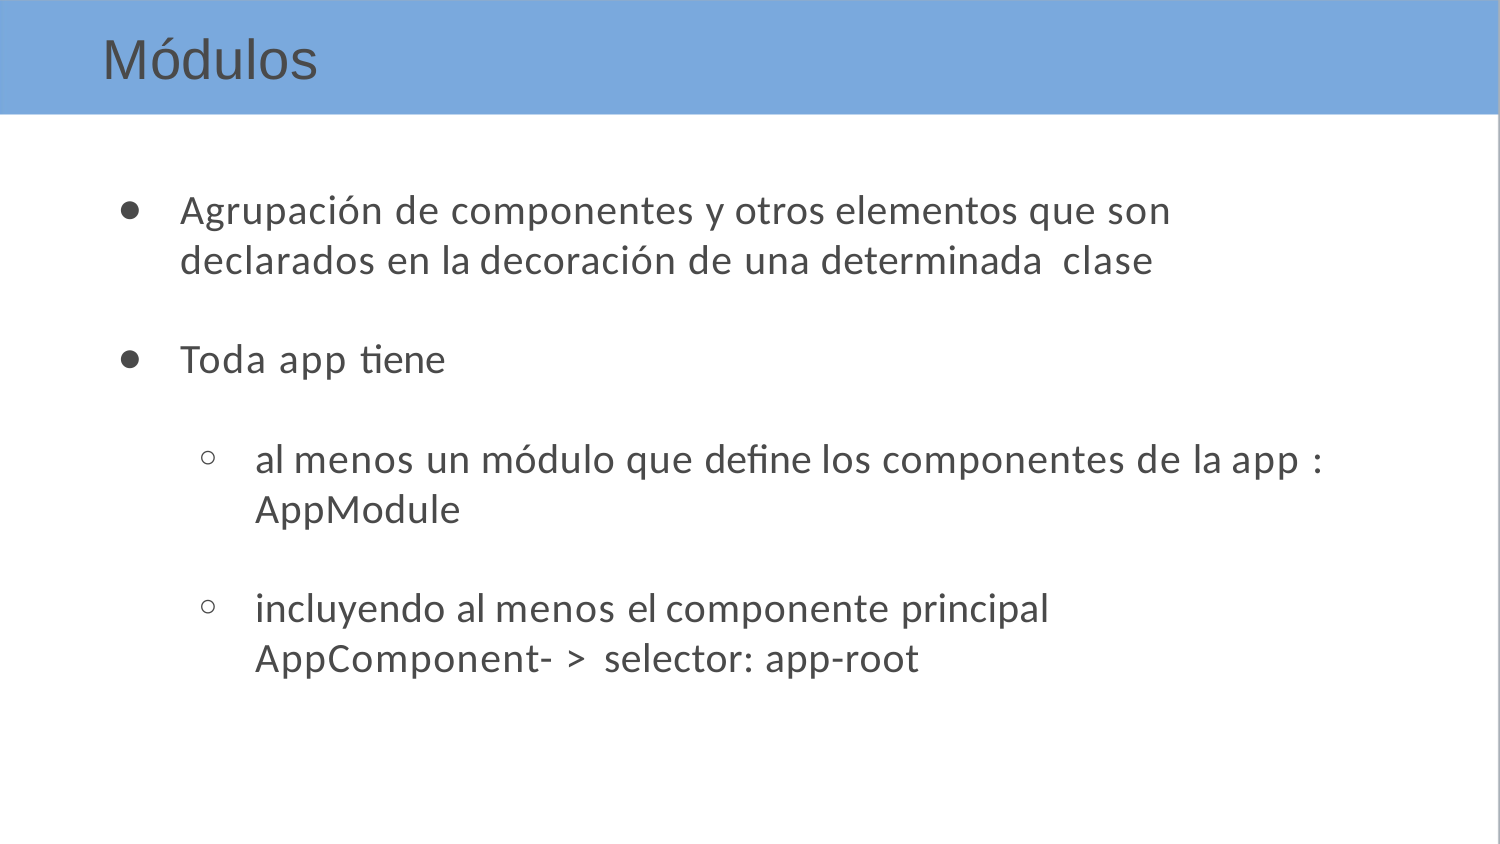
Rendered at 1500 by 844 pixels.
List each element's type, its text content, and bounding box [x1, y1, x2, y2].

text_box Agrupación de componentes y otros elementos que son declarados en la decoración de una determinada clase Toda app tiene al menos un módulo que define los componentes de la app : AppModule incluyendo al menos el componente principal AppComponent- > selector: app-root [115, 181, 1345, 681]
title Módulos [100, 21, 324, 165]
picture [0, 0, 1500, 844]
